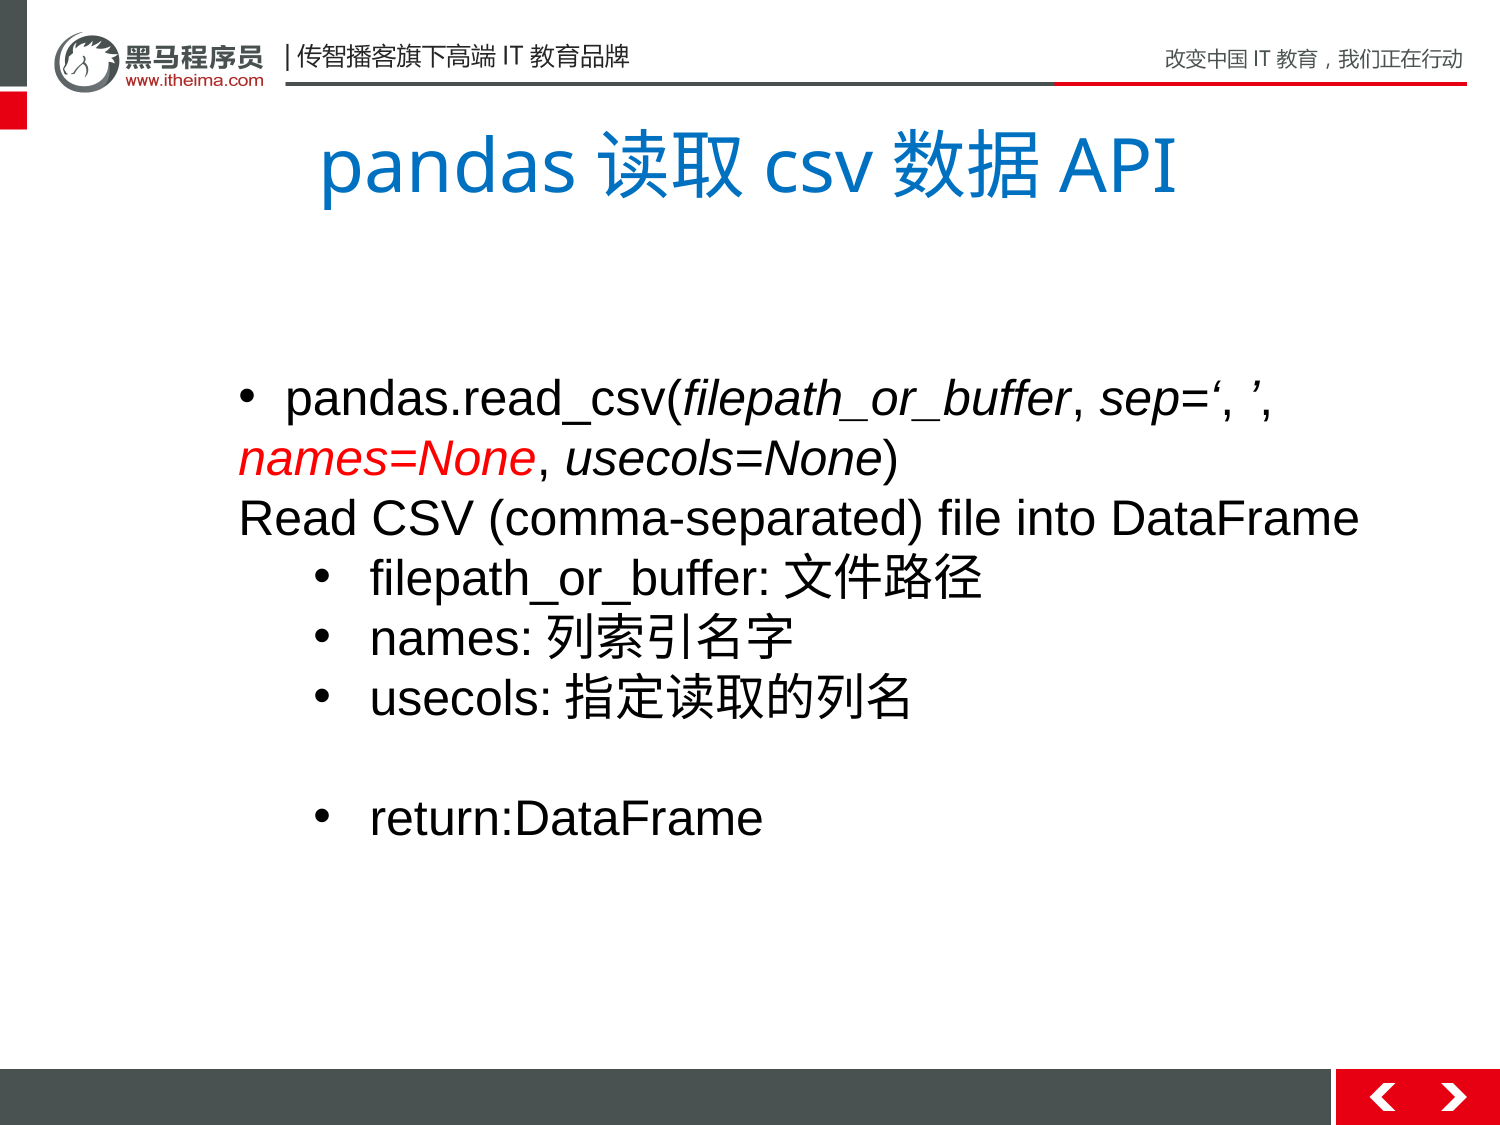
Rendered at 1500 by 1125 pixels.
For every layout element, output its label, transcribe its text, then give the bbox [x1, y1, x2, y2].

picture [0, 0, 1500, 1125]
title pandas读取csv数据API [81, 97, 1416, 216]
text_box pandas.read_csv(filepath_or_buffer, sep=‘, ’, names=None, usecols=None) Read CSV (comma-separated) file into DataFrame filepath_or_buffer:文件路径 names:列索引名字 usecols:指定读取的列名 return:DataFrame [223, 358, 1376, 853]
